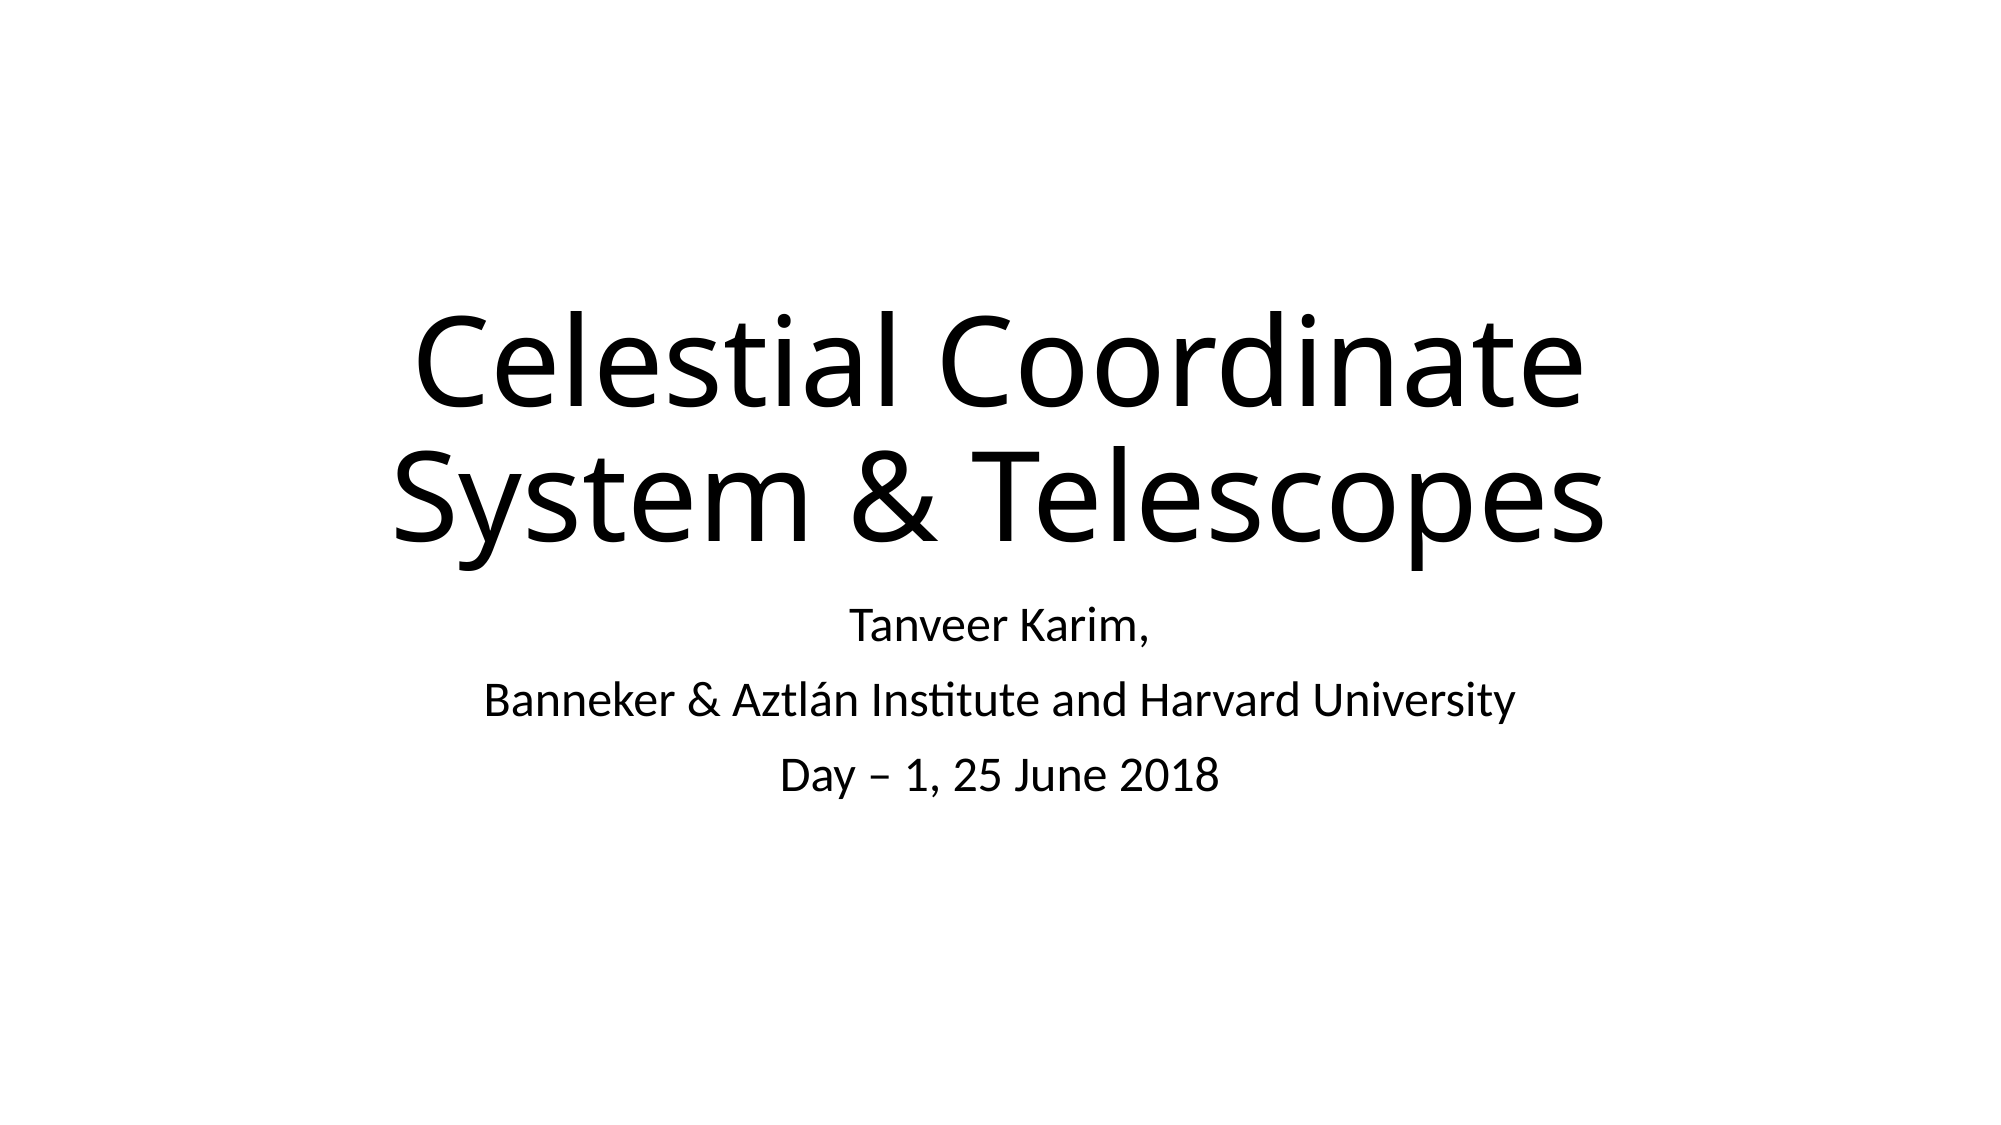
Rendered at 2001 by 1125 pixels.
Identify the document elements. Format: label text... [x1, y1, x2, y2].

subtitle Tanveer Karim, Banneker & Aztlán Institute and Harvard University Day – 1, 25 June 2018 [249, 590, 1750, 863]
title Celestial Coordinate System & Telescopes [249, 184, 1750, 576]
